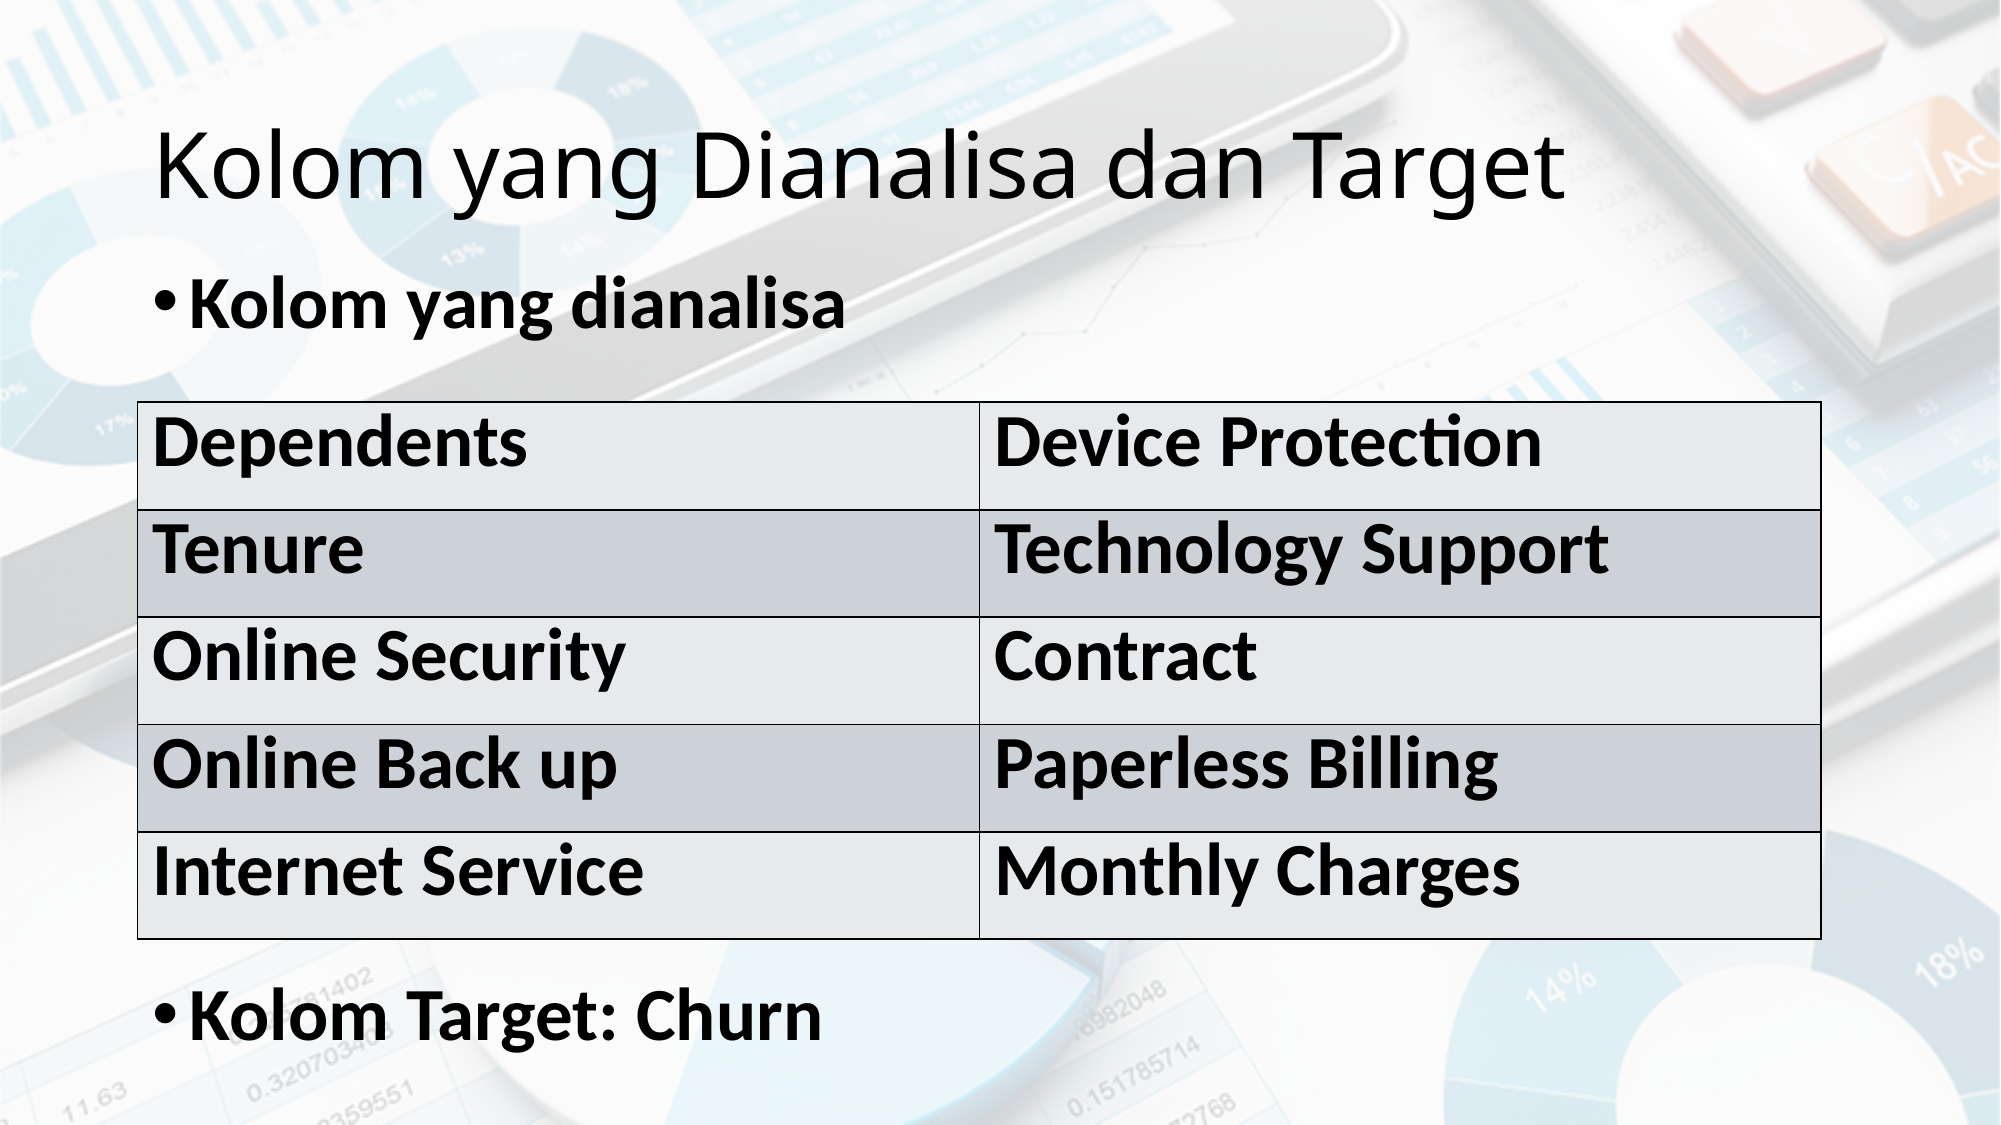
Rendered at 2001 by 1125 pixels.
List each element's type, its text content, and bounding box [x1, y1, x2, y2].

table_cell Online Security [138, 618, 979, 724]
table_cell Tenure [138, 511, 979, 616]
table_header Device Protection [980, 403, 1820, 509]
list Kolom yang dianalisa Kolom Target: Churn [137, 255, 1863, 1086]
table_cell Technology Support [980, 511, 1820, 616]
table_header Dependents [138, 403, 979, 509]
table_cell Monthly Charges [980, 833, 1820, 938]
table_cell Online Back up [138, 725, 979, 831]
table_cell Paperless Billing [980, 725, 1820, 831]
table_cell Internet Service [138, 833, 979, 938]
table_cell Contract [980, 618, 1820, 724]
title Kolom yang Dianalisa dan Target [137, 59, 1863, 255]
